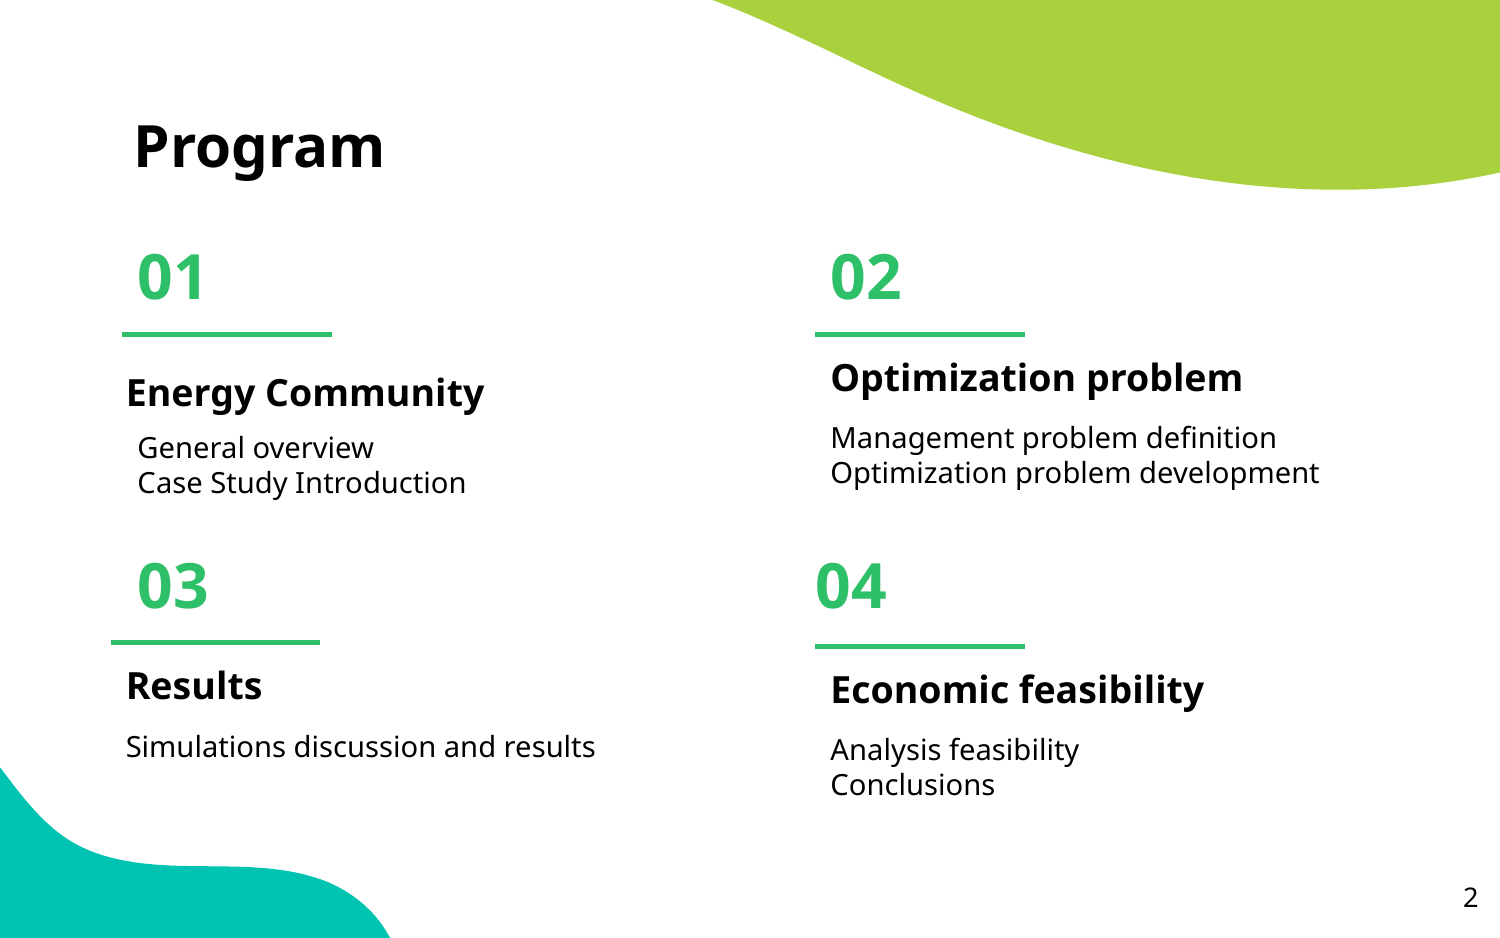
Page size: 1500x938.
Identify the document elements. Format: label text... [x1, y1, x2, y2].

subtitle General overview Case Study Introduction [122, 414, 654, 533]
subtitle Analysis feasibility Conclusions [815, 716, 1347, 835]
text_box [815, 643, 1025, 650]
subtitle Economic feasibility [815, 660, 1347, 716]
title Program [118, 98, 1382, 190]
slide_number ‹#› [1403, 865, 1494, 938]
text_box [712, 0, 1500, 189]
subtitle Energy Community [110, 392, 758, 468]
title 01 [122, 230, 654, 320]
subtitle Optimization problem [815, 348, 1347, 404]
subtitle Management problem definition Optimization problem development [815, 404, 1347, 523]
subtitle Results [110, 656, 642, 712]
subtitle Simulations discussion and results [110, 712, 642, 769]
text_box [815, 332, 1025, 338]
text_box [110, 640, 321, 646]
title 04 [800, 538, 1332, 628]
text_box [122, 332, 332, 338]
title 03 [122, 538, 654, 628]
title 02 [815, 230, 1347, 320]
